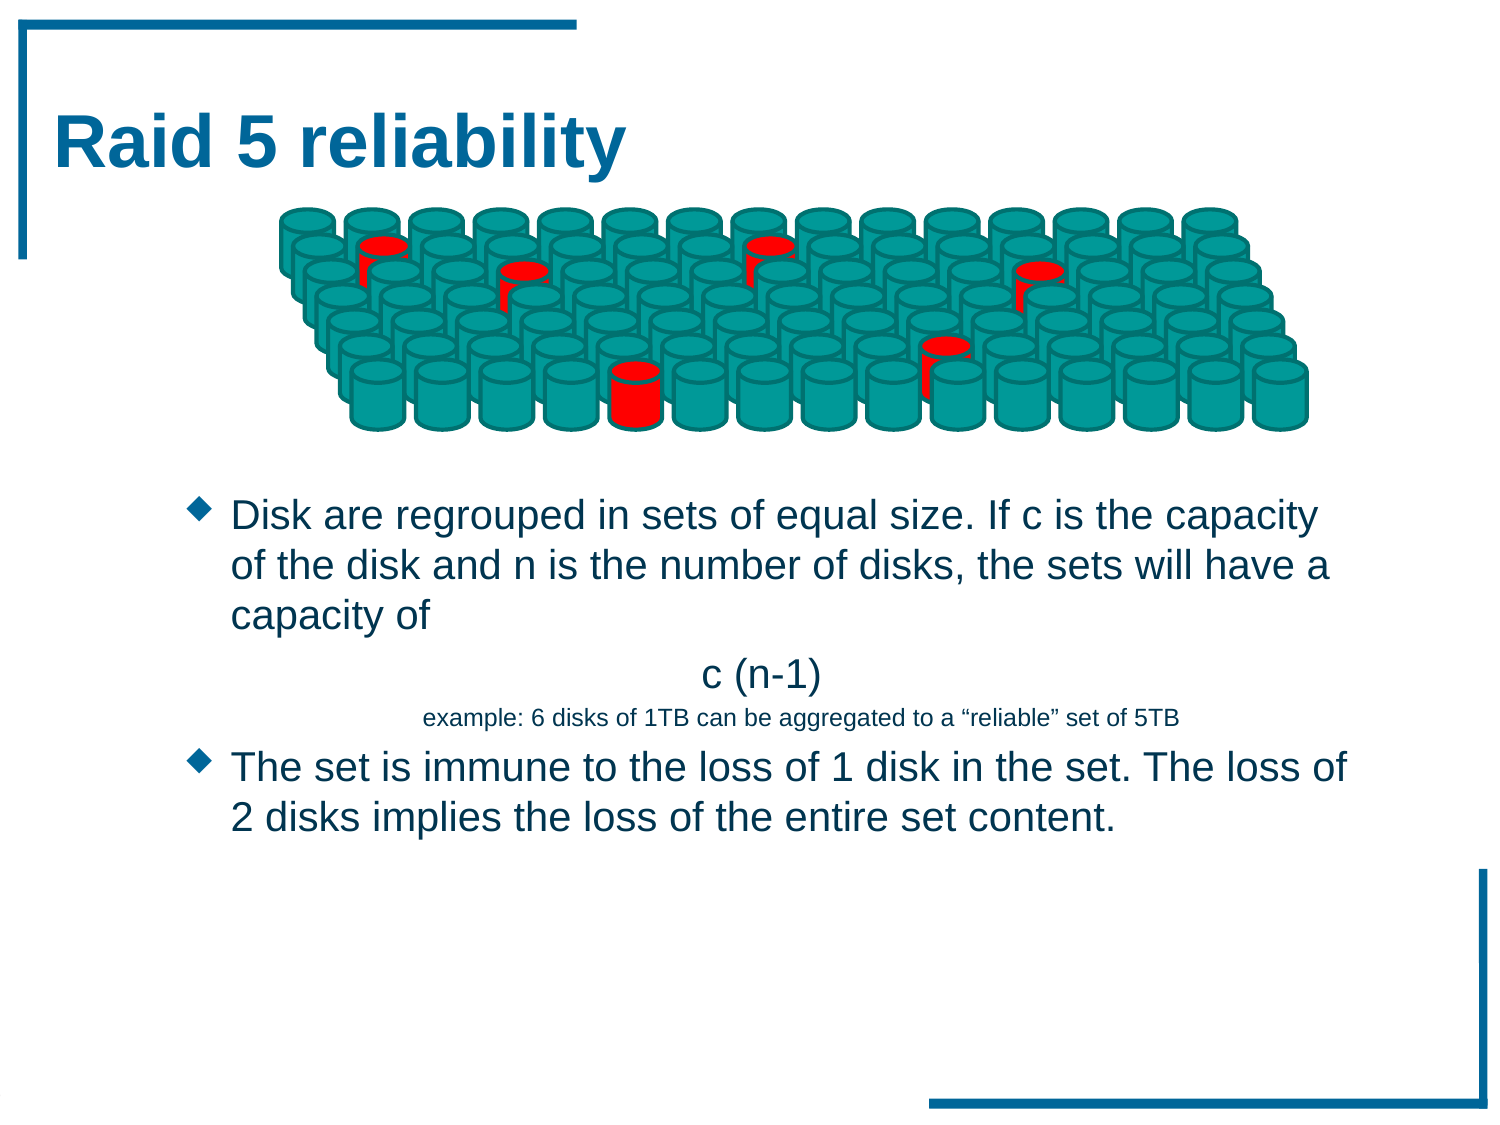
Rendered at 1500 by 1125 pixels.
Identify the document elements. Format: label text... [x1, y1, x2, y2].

text_box [478, 357, 536, 432]
text_box [671, 357, 729, 432]
text_box [314, 282, 372, 355]
text_box [665, 207, 723, 262]
text_box [1052, 207, 1110, 262]
text_box [1128, 232, 1186, 287]
text_box [677, 232, 735, 287]
text_box [1228, 307, 1286, 362]
text_box [624, 257, 682, 312]
text_box [1076, 257, 1133, 312]
text_box [1216, 282, 1274, 337]
text_box [560, 257, 618, 313]
text_box [302, 257, 360, 330]
text_box [337, 332, 395, 405]
text_box [1251, 357, 1309, 432]
text_box [765, 282, 823, 337]
text_box [806, 232, 864, 287]
text_box [1058, 357, 1116, 432]
text_box [800, 357, 858, 432]
text_box [349, 357, 407, 432]
text_box [894, 282, 952, 337]
text_box [988, 207, 1046, 262]
list Disk are regrouped in sets of equal size. If c is the capacity of the disk and n is the number of disks, the sets will have a capacity of c (n-1) example: 6 disks of 1TB can be aggregated to a “reliable” set of 5TB The set is immune to the loss of 1 disk in the set. The loss of 2 disks implies the loss of the entire set content. [93, 480, 1369, 999]
text_box [870, 232, 928, 287]
text_box [1181, 207, 1239, 262]
text_box [1011, 257, 1069, 312]
text_box [613, 232, 671, 287]
text_box [947, 257, 1005, 312]
text_box [724, 332, 782, 405]
text_box [841, 307, 899, 362]
text_box [1163, 307, 1221, 362]
text_box [853, 332, 911, 405]
text_box [484, 232, 542, 287]
text_box [413, 357, 471, 432]
text_box [636, 282, 694, 337]
text_box [1122, 357, 1180, 432]
text_box [1140, 257, 1198, 312]
text_box [443, 282, 501, 337]
text_box [736, 357, 794, 432]
text_box [326, 307, 383, 379]
text_box [859, 207, 917, 262]
text_box [1193, 232, 1251, 287]
text_box [390, 307, 448, 362]
text_box [431, 257, 489, 312]
text_box [701, 282, 758, 337]
text_box [343, 207, 401, 262]
text_box [466, 332, 524, 405]
text_box [1117, 207, 1174, 262]
text_box [583, 307, 641, 362]
text_box [1187, 357, 1245, 432]
text_box [279, 207, 337, 279]
text_box [1023, 282, 1081, 338]
text_box [929, 357, 987, 432]
text_box [519, 307, 577, 362]
text_box [982, 332, 1040, 404]
text_box [1175, 332, 1233, 405]
text_box [507, 282, 565, 337]
text_box [1099, 307, 1157, 362]
text_box [753, 257, 811, 312]
text_box [970, 307, 1028, 362]
text_box [882, 257, 940, 312]
text_box [788, 332, 846, 404]
text_box [935, 232, 993, 287]
text_box [689, 257, 747, 313]
text_box [531, 332, 589, 404]
text_box [1152, 282, 1210, 337]
text_box [548, 232, 606, 287]
text_box [1064, 232, 1122, 288]
text_box [290, 232, 348, 305]
text_box [1111, 332, 1169, 404]
text_box [660, 332, 717, 404]
text_box [742, 232, 799, 287]
text_box [906, 307, 964, 362]
text_box [472, 207, 530, 262]
text_box [419, 232, 477, 287]
text_box [829, 282, 887, 337]
text_box [454, 307, 512, 362]
text_box [923, 207, 981, 262]
text_box [572, 282, 630, 337]
text_box [378, 282, 436, 337]
text_box [999, 232, 1057, 287]
text_box [536, 207, 594, 262]
text_box [1046, 332, 1104, 405]
text_box [794, 207, 852, 262]
text_box [1035, 307, 1092, 362]
text_box [542, 357, 600, 432]
text_box [495, 257, 553, 312]
text_box [818, 257, 876, 312]
text_box [648, 307, 706, 363]
text_box [1204, 257, 1262, 312]
text_box [402, 332, 460, 404]
text_box [958, 282, 1016, 337]
text_box [607, 357, 665, 432]
text_box [865, 357, 922, 432]
text_box [730, 207, 788, 263]
text_box [1087, 282, 1145, 337]
text_box [595, 332, 653, 405]
text_box [712, 307, 770, 362]
text_box [917, 332, 975, 405]
text_box [408, 207, 465, 262]
text_box [1240, 332, 1297, 404]
text_box [601, 207, 659, 262]
text_box [355, 232, 413, 287]
text_box [777, 307, 835, 362]
title Raid 5 reliability [37, 32, 1500, 243]
text_box [993, 357, 1051, 432]
text_box [367, 257, 424, 312]
